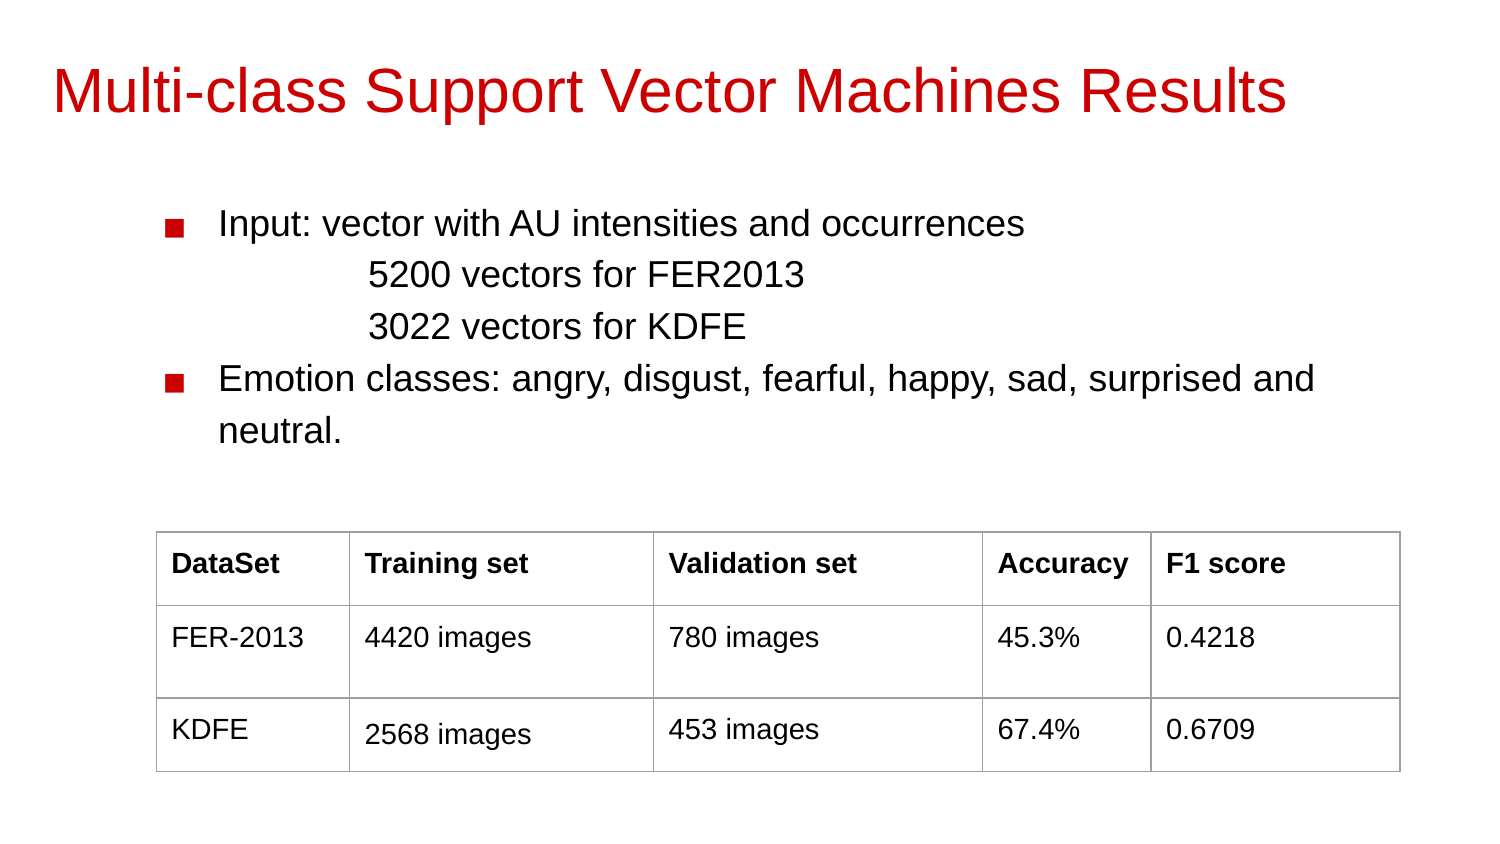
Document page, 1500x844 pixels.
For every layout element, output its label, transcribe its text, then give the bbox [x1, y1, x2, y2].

list Input: vector with AU intensities and occurrences 5200 vectors for FER2013 3022 vectors for KDFE Emotion classes: angry, disgust, fearful, happy, sad, surprised and neutral. [128, 177, 1429, 475]
table_cell 453 images [654, 699, 982, 771]
table_header DataSet [157, 533, 349, 605]
table_cell 45.3% [983, 606, 1150, 697]
table_header Accuracy [983, 533, 1150, 605]
table_cell 2568 images [350, 699, 653, 771]
table_cell 0.6709 [1152, 699, 1399, 771]
table_header Training set [350, 533, 653, 605]
table_cell KDFE [157, 699, 349, 771]
title Multi-class Support Vector Machines Results [37, 35, 1421, 120]
table_cell FER-2013 [157, 606, 349, 697]
table_header F1 score [1152, 533, 1399, 605]
table_cell 67.4% [983, 699, 1150, 771]
table_cell 780 images [654, 606, 982, 697]
table_cell 0.4218 [1152, 606, 1399, 697]
table_header Validation set [654, 533, 982, 605]
table_cell 4420 images [350, 606, 653, 697]
